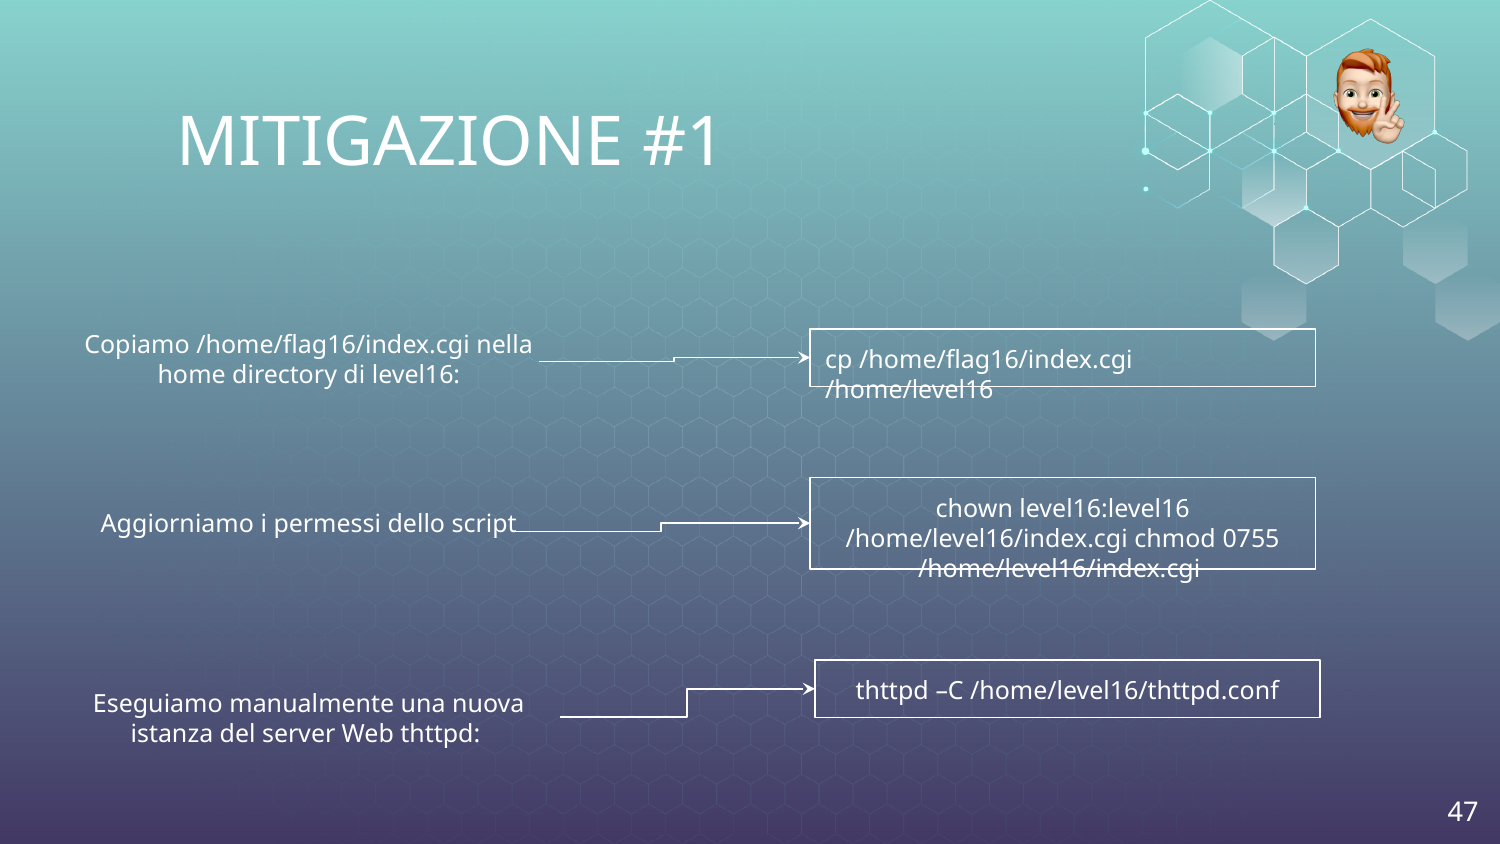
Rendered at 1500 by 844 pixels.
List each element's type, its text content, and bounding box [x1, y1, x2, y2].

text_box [559, 688, 816, 718]
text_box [538, 357, 811, 362]
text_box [511, 522, 811, 532]
title MITIGAZIONE #1 [161, 82, 1083, 193]
text_box thttpd –C /home/level16/thttpd.conf [815, 660, 1321, 718]
text_box cp /home/flag16/index.cgi /home/level16 [810, 328, 1316, 387]
slide_number ‹#› [1403, 779, 1494, 844]
picture [102, 0, 1500, 844]
text_box Copiamo /home/flag16/index.cgi nella home directory di level16: Aggiorniamo i permessi dello script Eseguiamo manualmente una nuova istanza del server Web thttpd: [40, 313, 578, 787]
text_box chown level16:level16 /home/level16/index.cgi chmod 0755 /home/level16/index.cgi [810, 477, 1316, 569]
